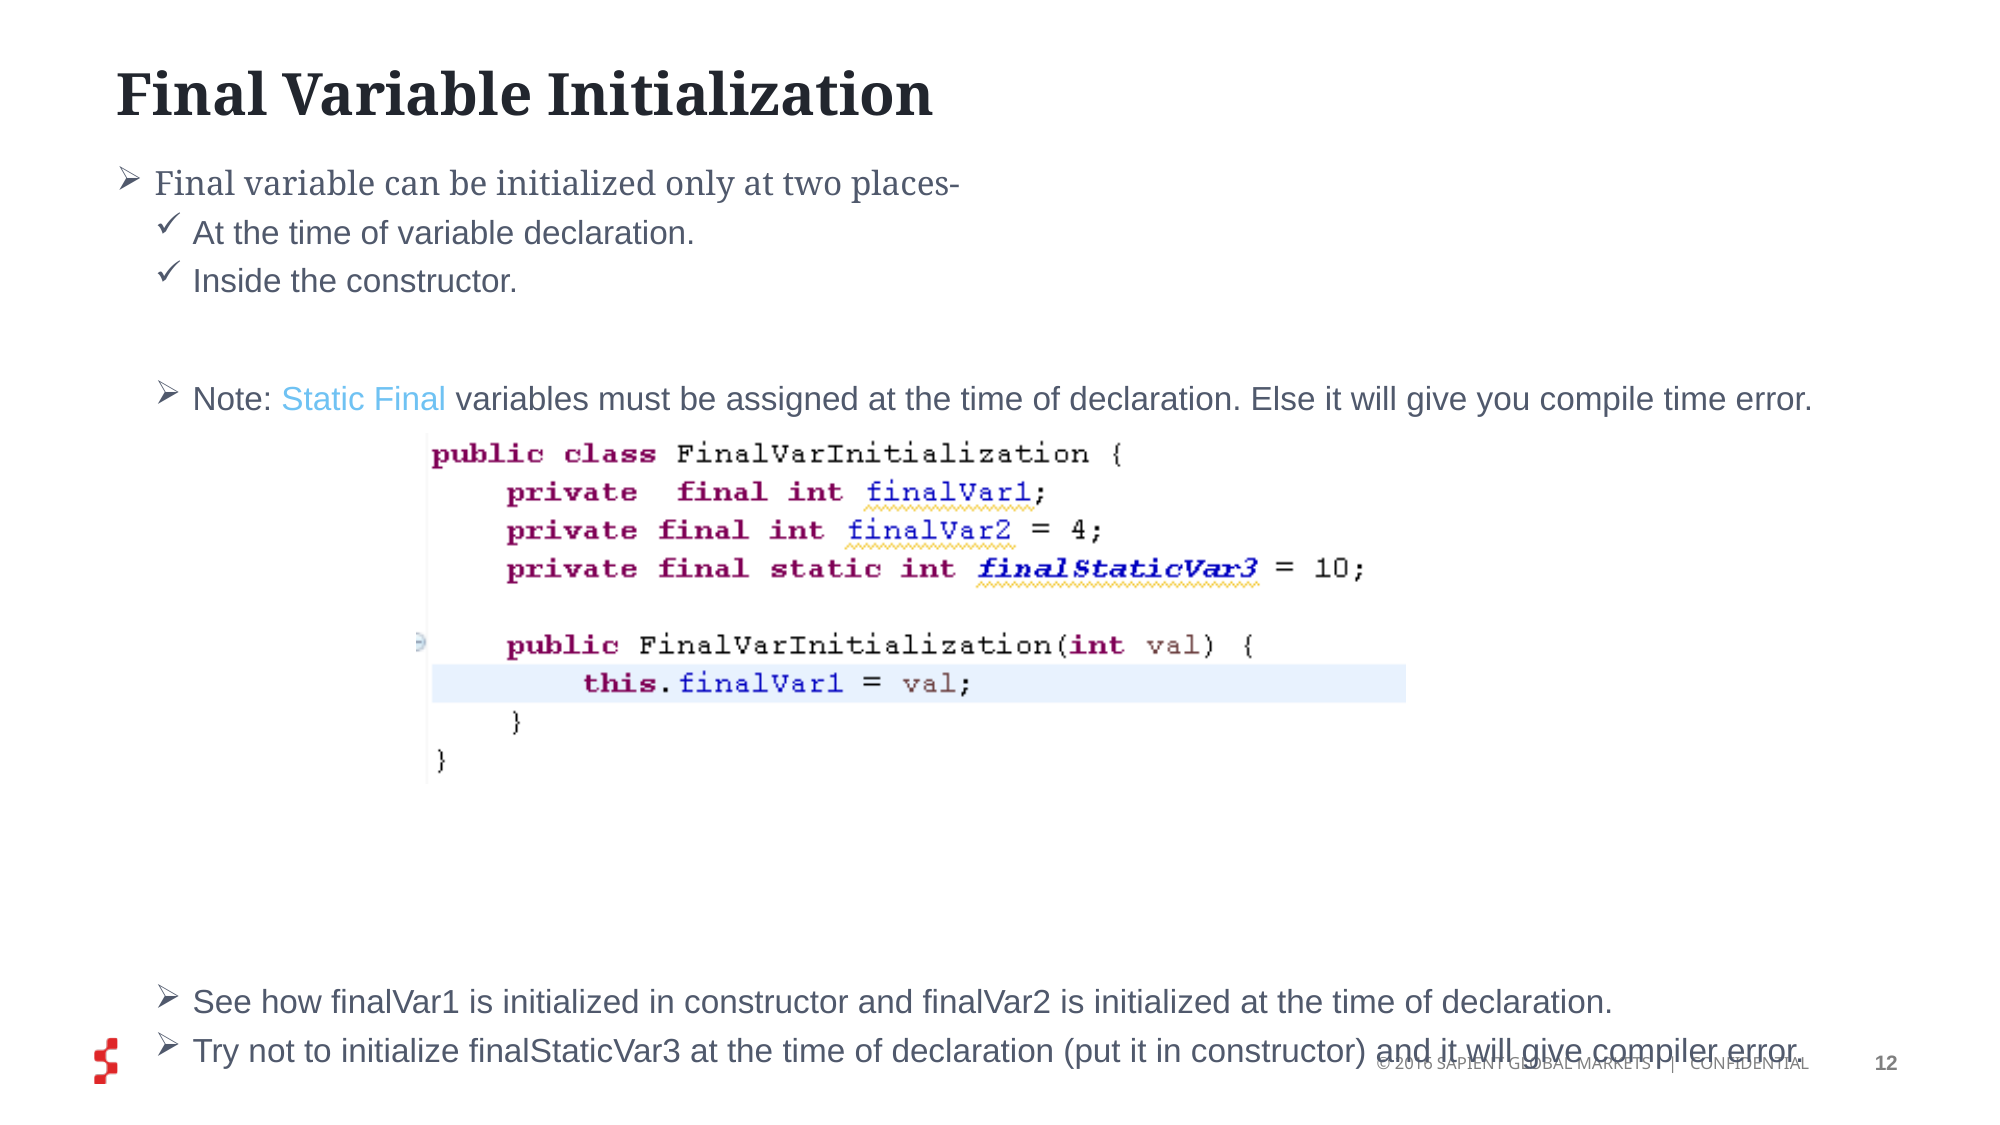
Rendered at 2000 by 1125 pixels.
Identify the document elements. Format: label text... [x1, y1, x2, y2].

title Final Variable Initialization [116, 50, 1967, 162]
list Final variable can be initialized only at two places- At the time of variable declaration. Inside the constructor. Note: Static Final variables must be assigned at the time of declaration. Else it will give you compile time error. See how finalVar1 is initialized in constructor and finalVar2 is initialized at the time of declaration. Try not to initialize finalStaticVar3 at the time of declaration (put it in constructor) and it will give compiler error. [116, 162, 1967, 1038]
picture [416, 433, 1407, 784]
